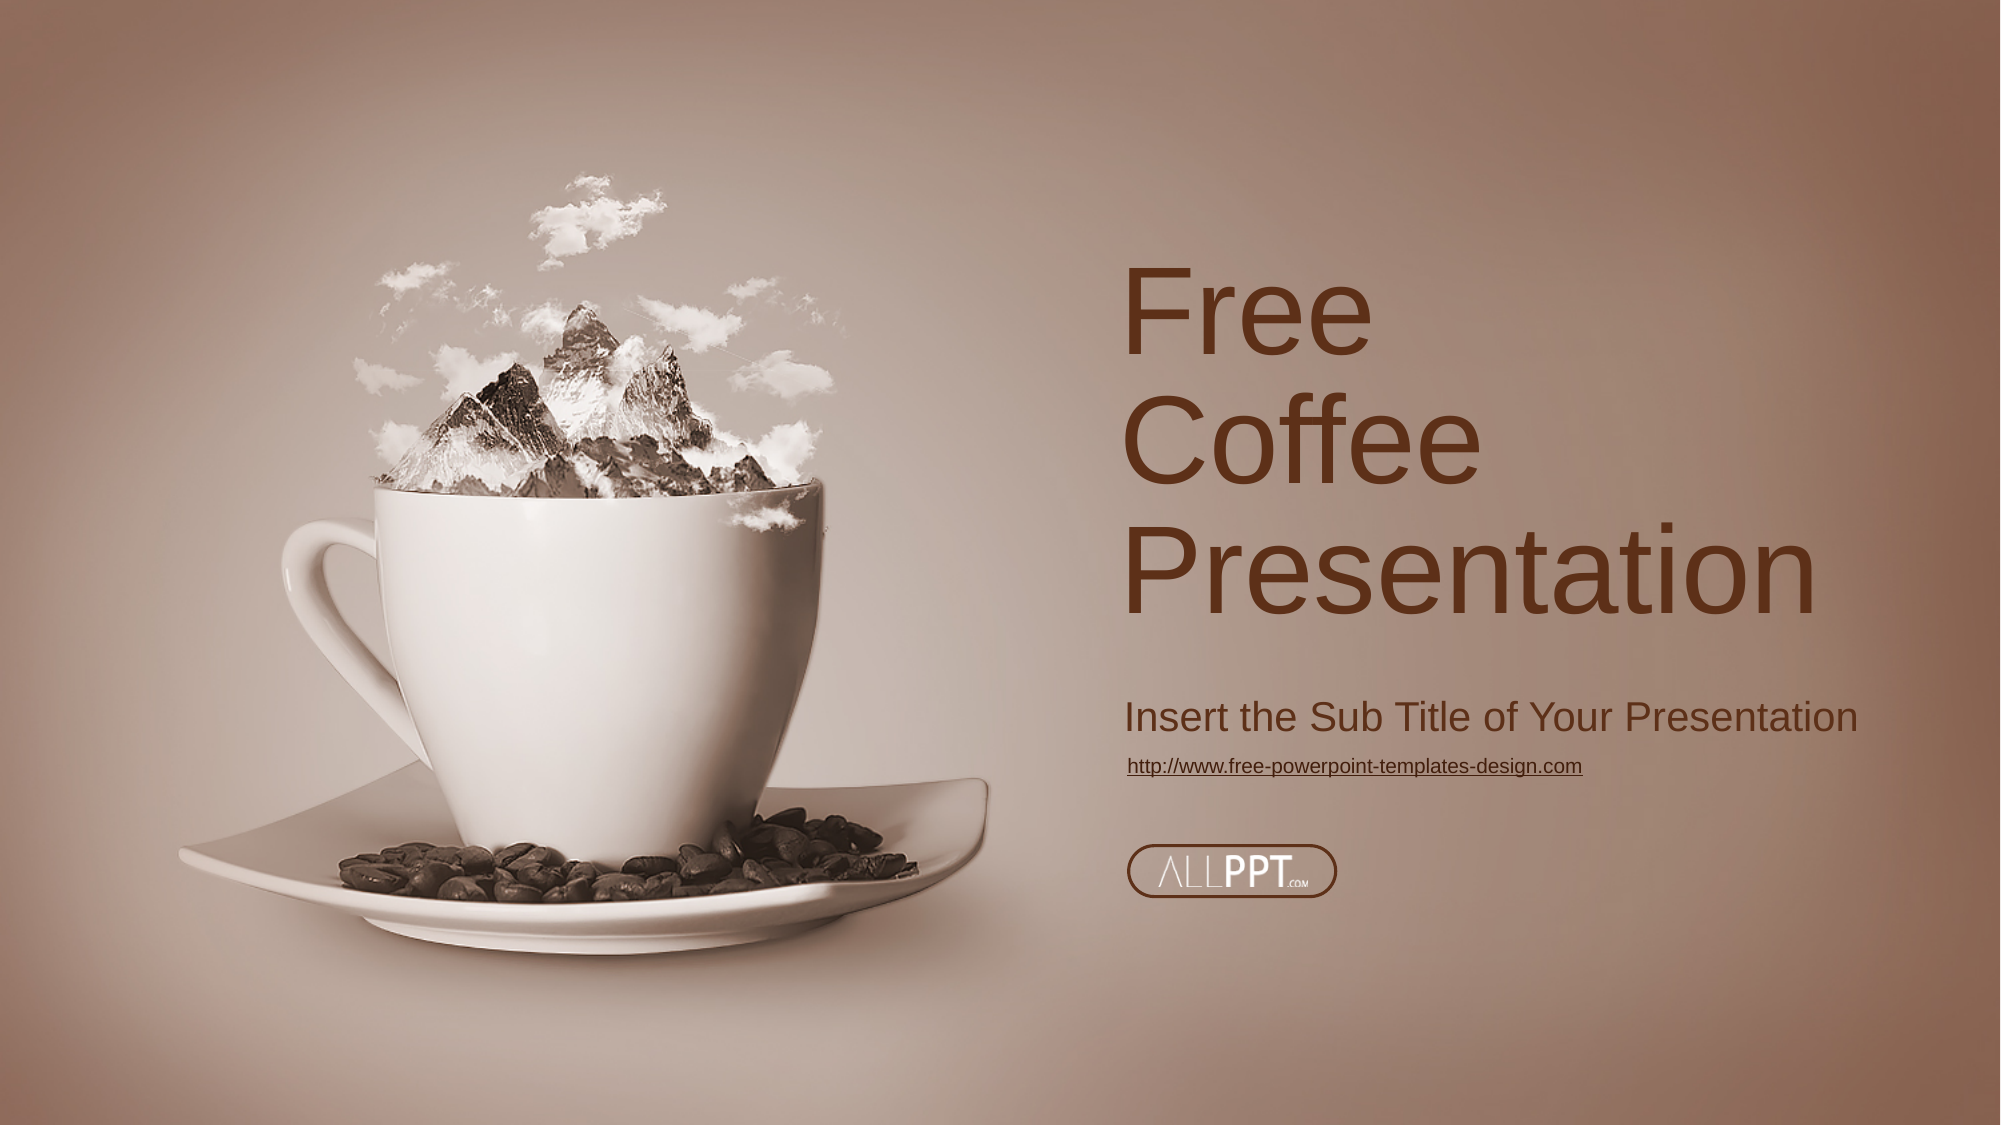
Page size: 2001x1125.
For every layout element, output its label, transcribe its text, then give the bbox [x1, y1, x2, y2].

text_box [1128, 845, 1336, 897]
text_box Presentation [1104, 481, 2000, 646]
text_box Insert the Sub Title of Your Presentation [1109, 681, 1961, 747]
text_box http://www.free-powerpoint-templates-design.com [1112, 745, 1970, 786]
text_box Free [1104, 221, 2000, 351]
picture [0, 0, 2001, 1125]
text_box Coffee [1104, 351, 2000, 481]
